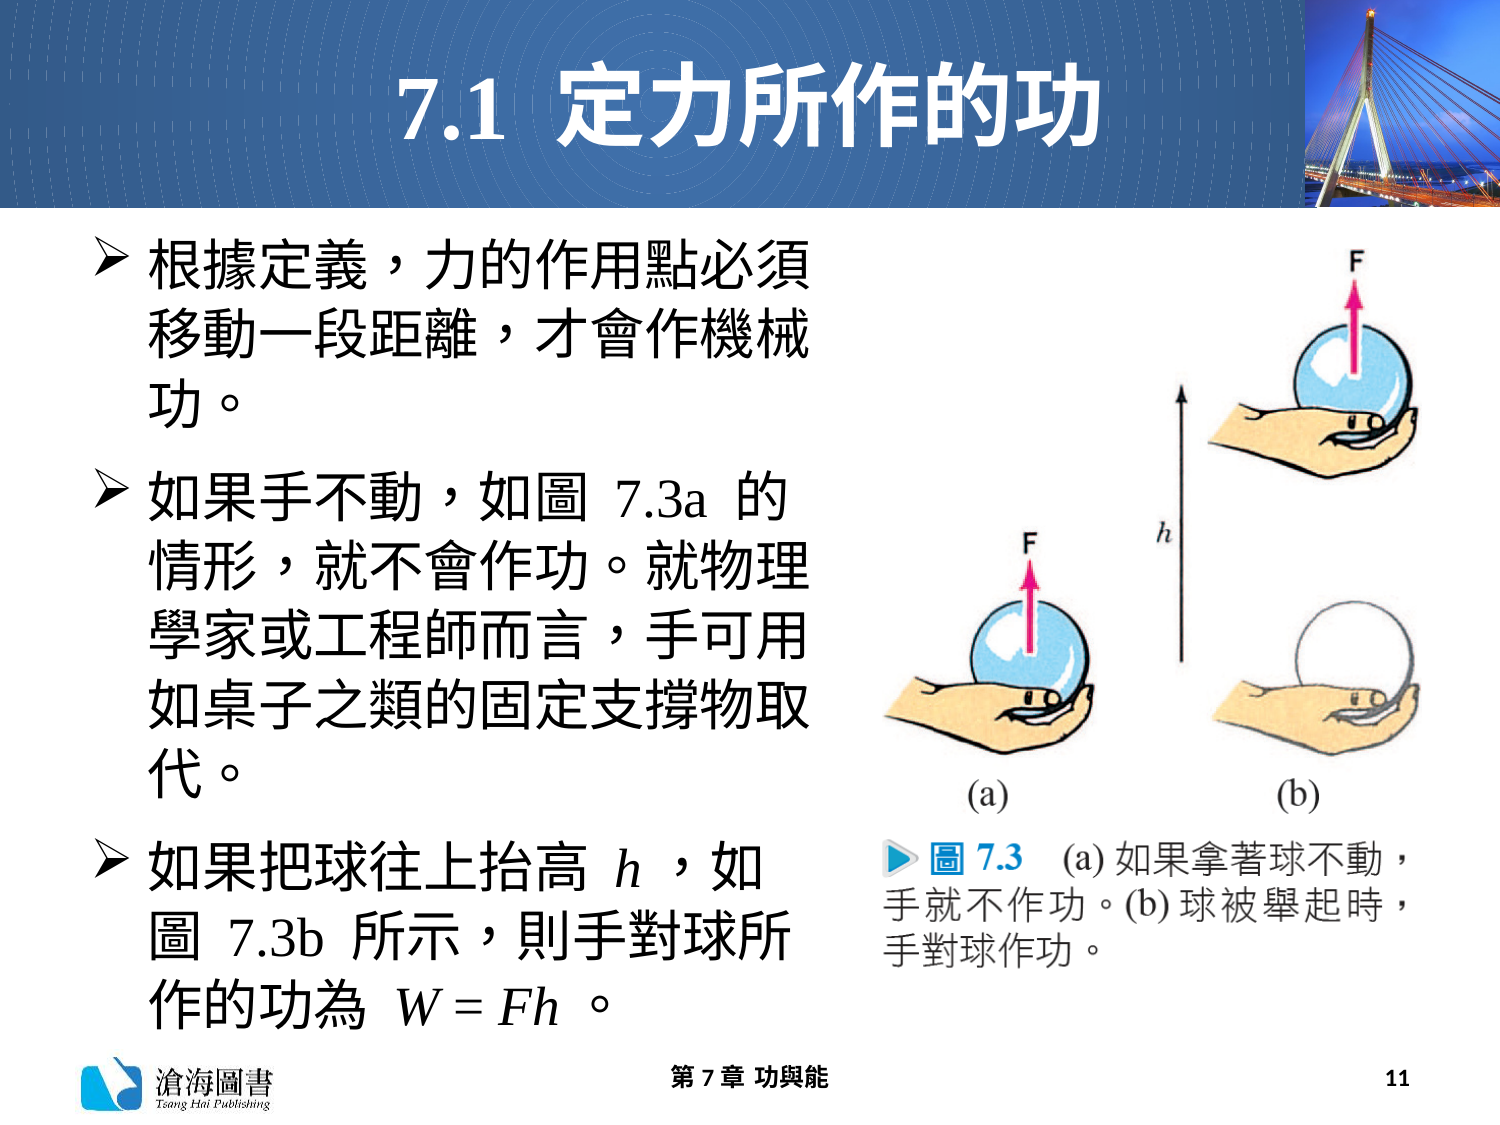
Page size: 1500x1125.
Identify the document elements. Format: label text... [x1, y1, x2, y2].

footer 第7章 功與能 [512, 1046, 988, 1107]
picture [1305, 0, 1500, 207]
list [862, 239, 1432, 992]
slide_number 11 [1074, 1046, 1425, 1107]
list 根據定義，力的作用點必須移動一段距離，才會作機械功。 如果手不動，如圖 7.3a 的情形，就不會作功。就物理學家或工程師而言，手可用如桌子之類的固定支撐物取代。 如果把球往上抬高 h，如圖 7.3b 所示，則手對球所作的功為 W = Fh。 [75, 219, 833, 1047]
picture [75, 1049, 274, 1118]
title 7.1 定力所作的功 [75, 21, 1425, 185]
